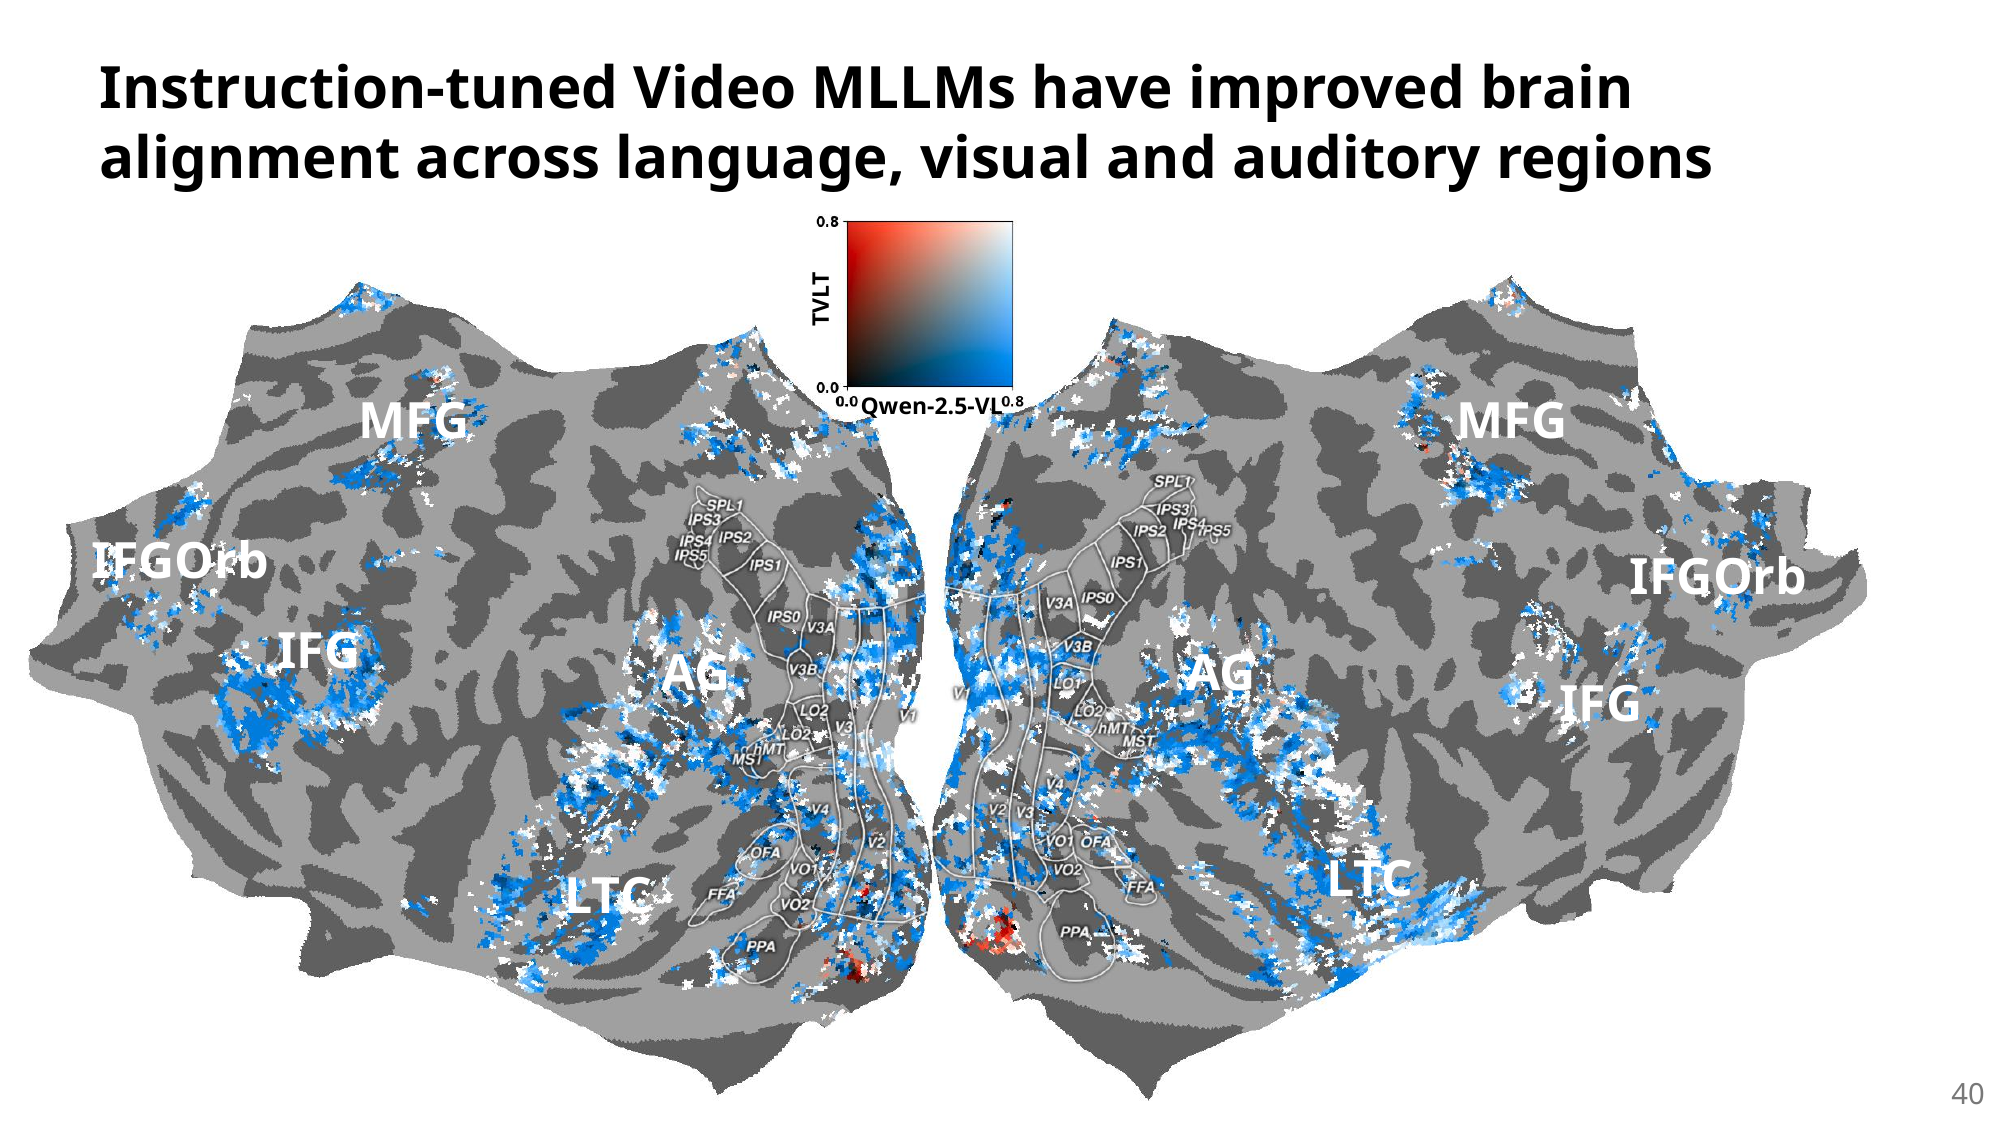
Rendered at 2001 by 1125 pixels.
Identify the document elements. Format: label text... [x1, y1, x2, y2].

text_box Instruction-tuned Video MLLMs have improved brain alignment across language, visual and auditory regions [84, 63, 1916, 177]
picture [19, 207, 1876, 1112]
slide_number 40 [1855, 1065, 2000, 1125]
